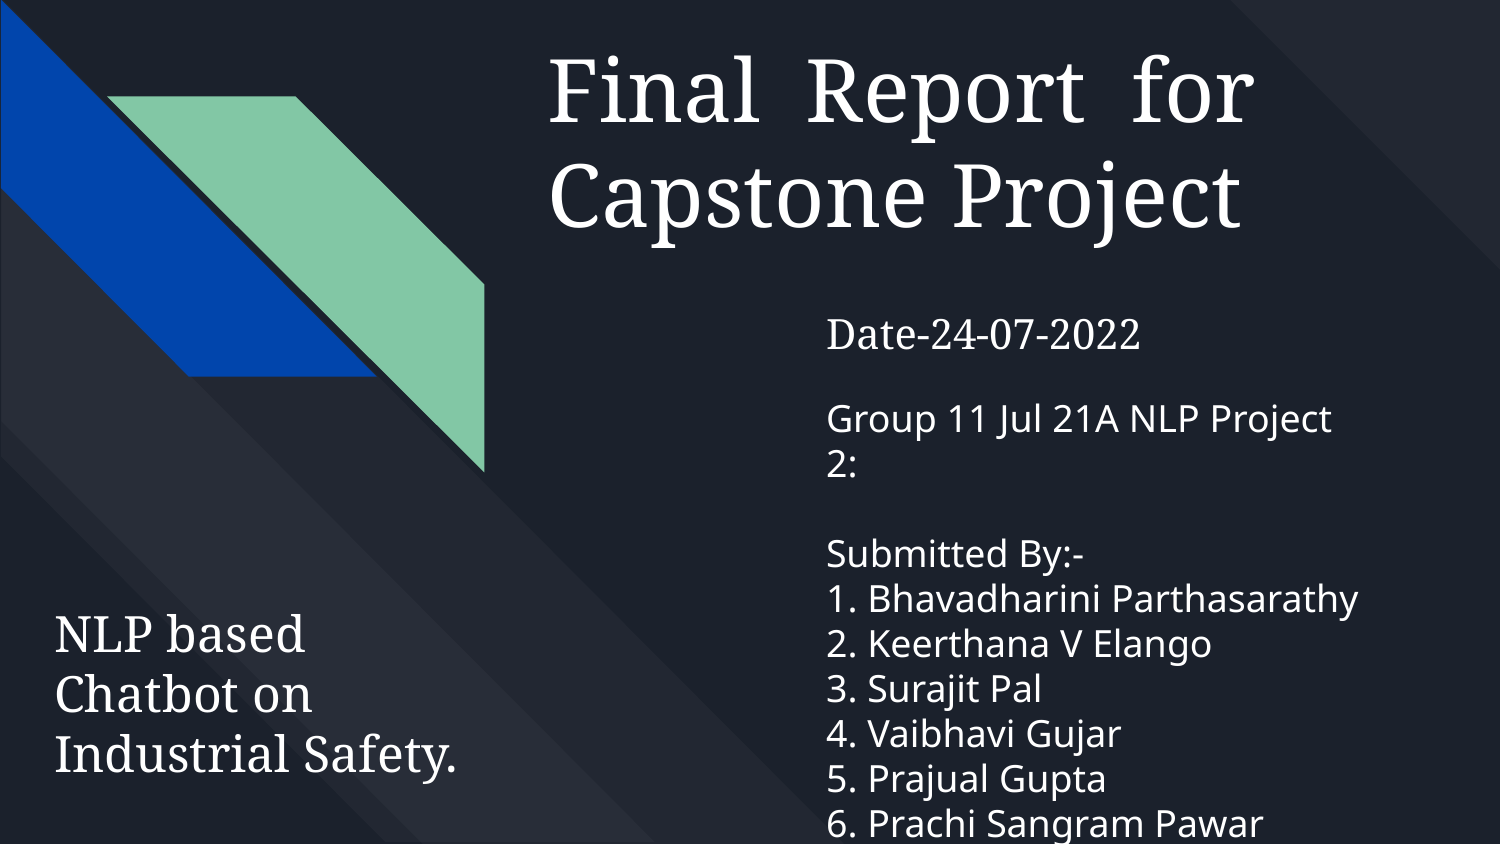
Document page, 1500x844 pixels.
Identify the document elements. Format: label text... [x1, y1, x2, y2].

subtitle Group 11 Jul 21A NLP Project 2: Submitted By:- 1. Bhavadharini Parthasarathy 2. Keerthana V Elango 3. Surajit Pal 4. Vaibhavi Gujar 5. Prajual Gupta 6. Prachi Sangram Pawar [811, 380, 1381, 464]
text_box NLP based Chatbot on Industrial Safety. [39, 587, 498, 798]
title Final Report for Capstone Project [532, 19, 1424, 287]
text_box Date-24-07-2022 [811, 293, 1173, 373]
